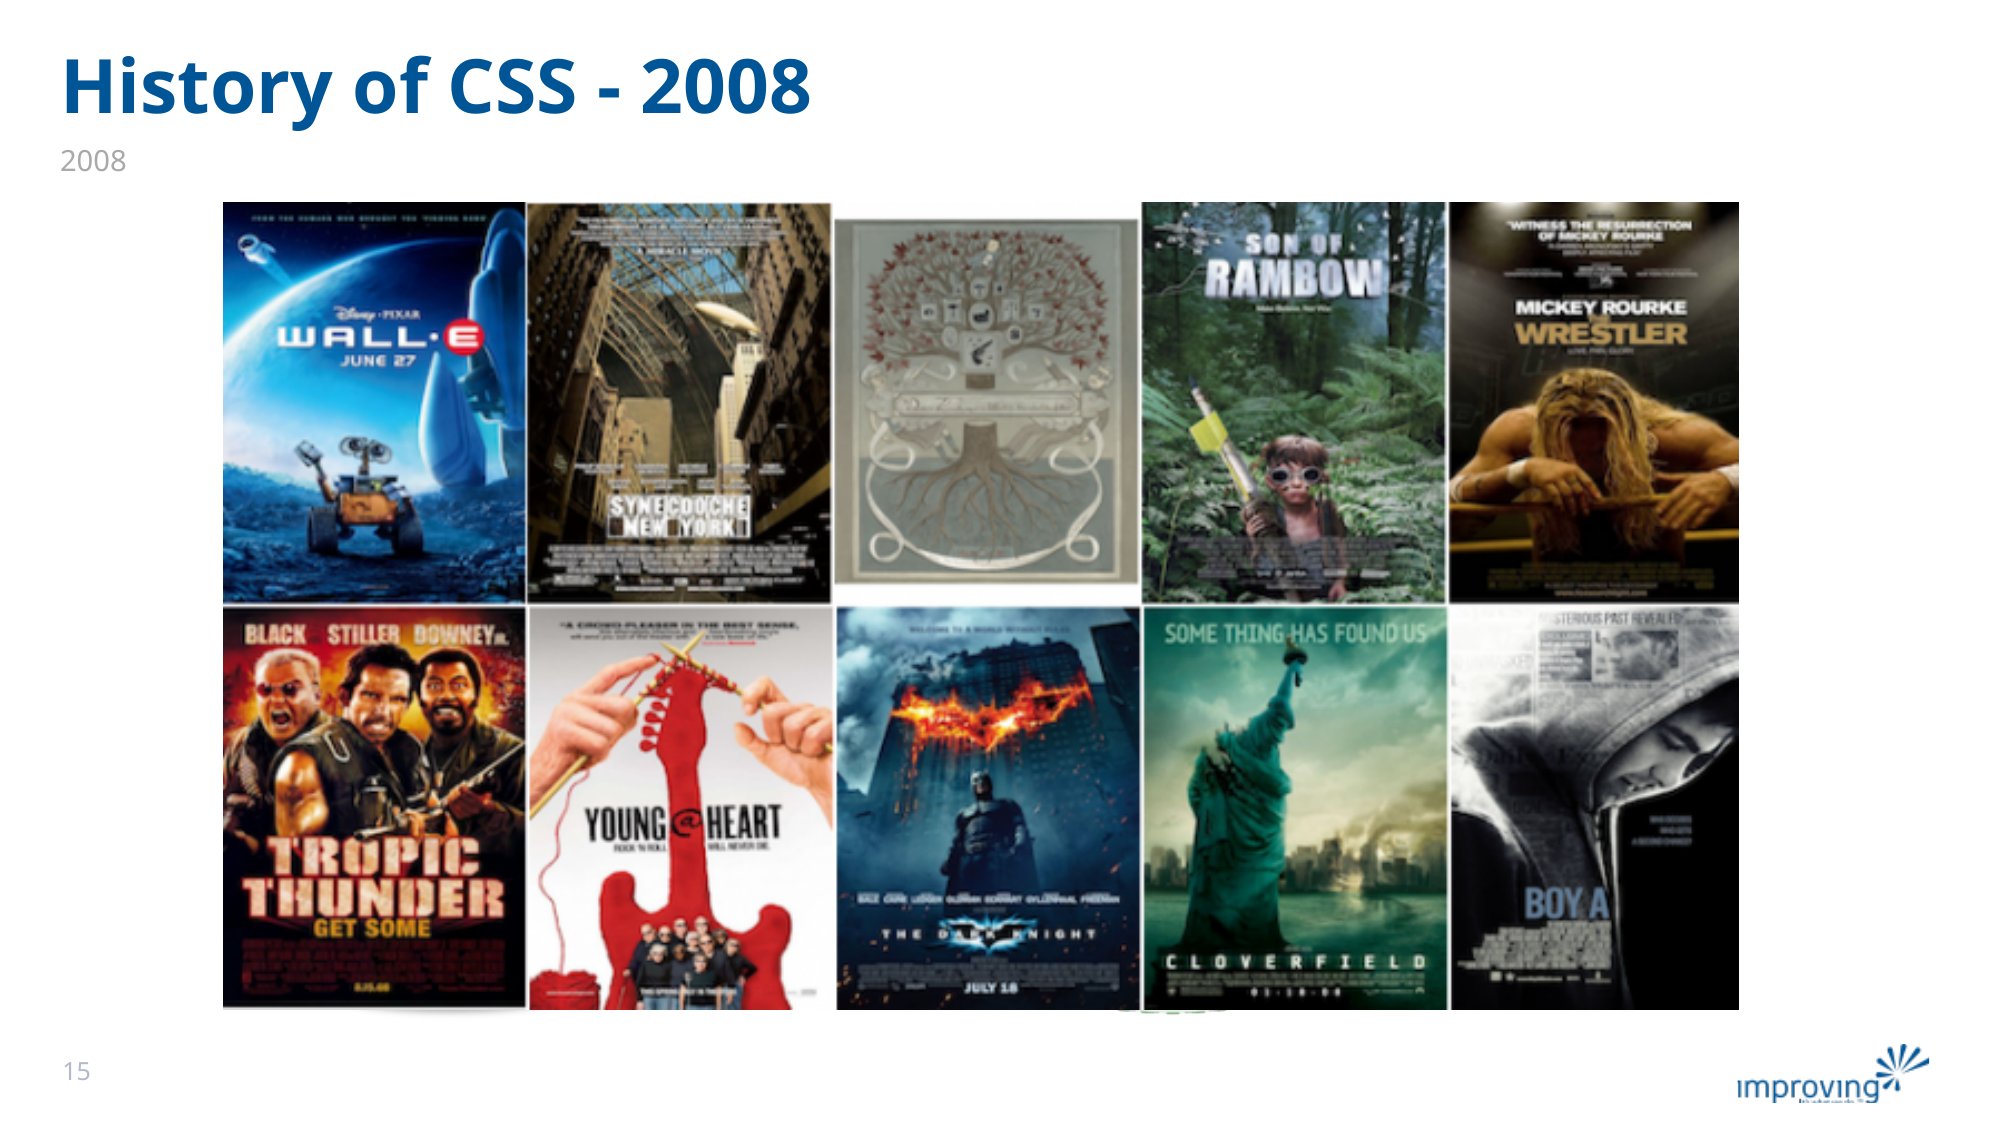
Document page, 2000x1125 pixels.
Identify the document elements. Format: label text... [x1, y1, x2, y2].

picture [223, 201, 1739, 1027]
slide_number 15 [47, 1042, 174, 1103]
subtitle 2008 [45, 0, 1953, 494]
